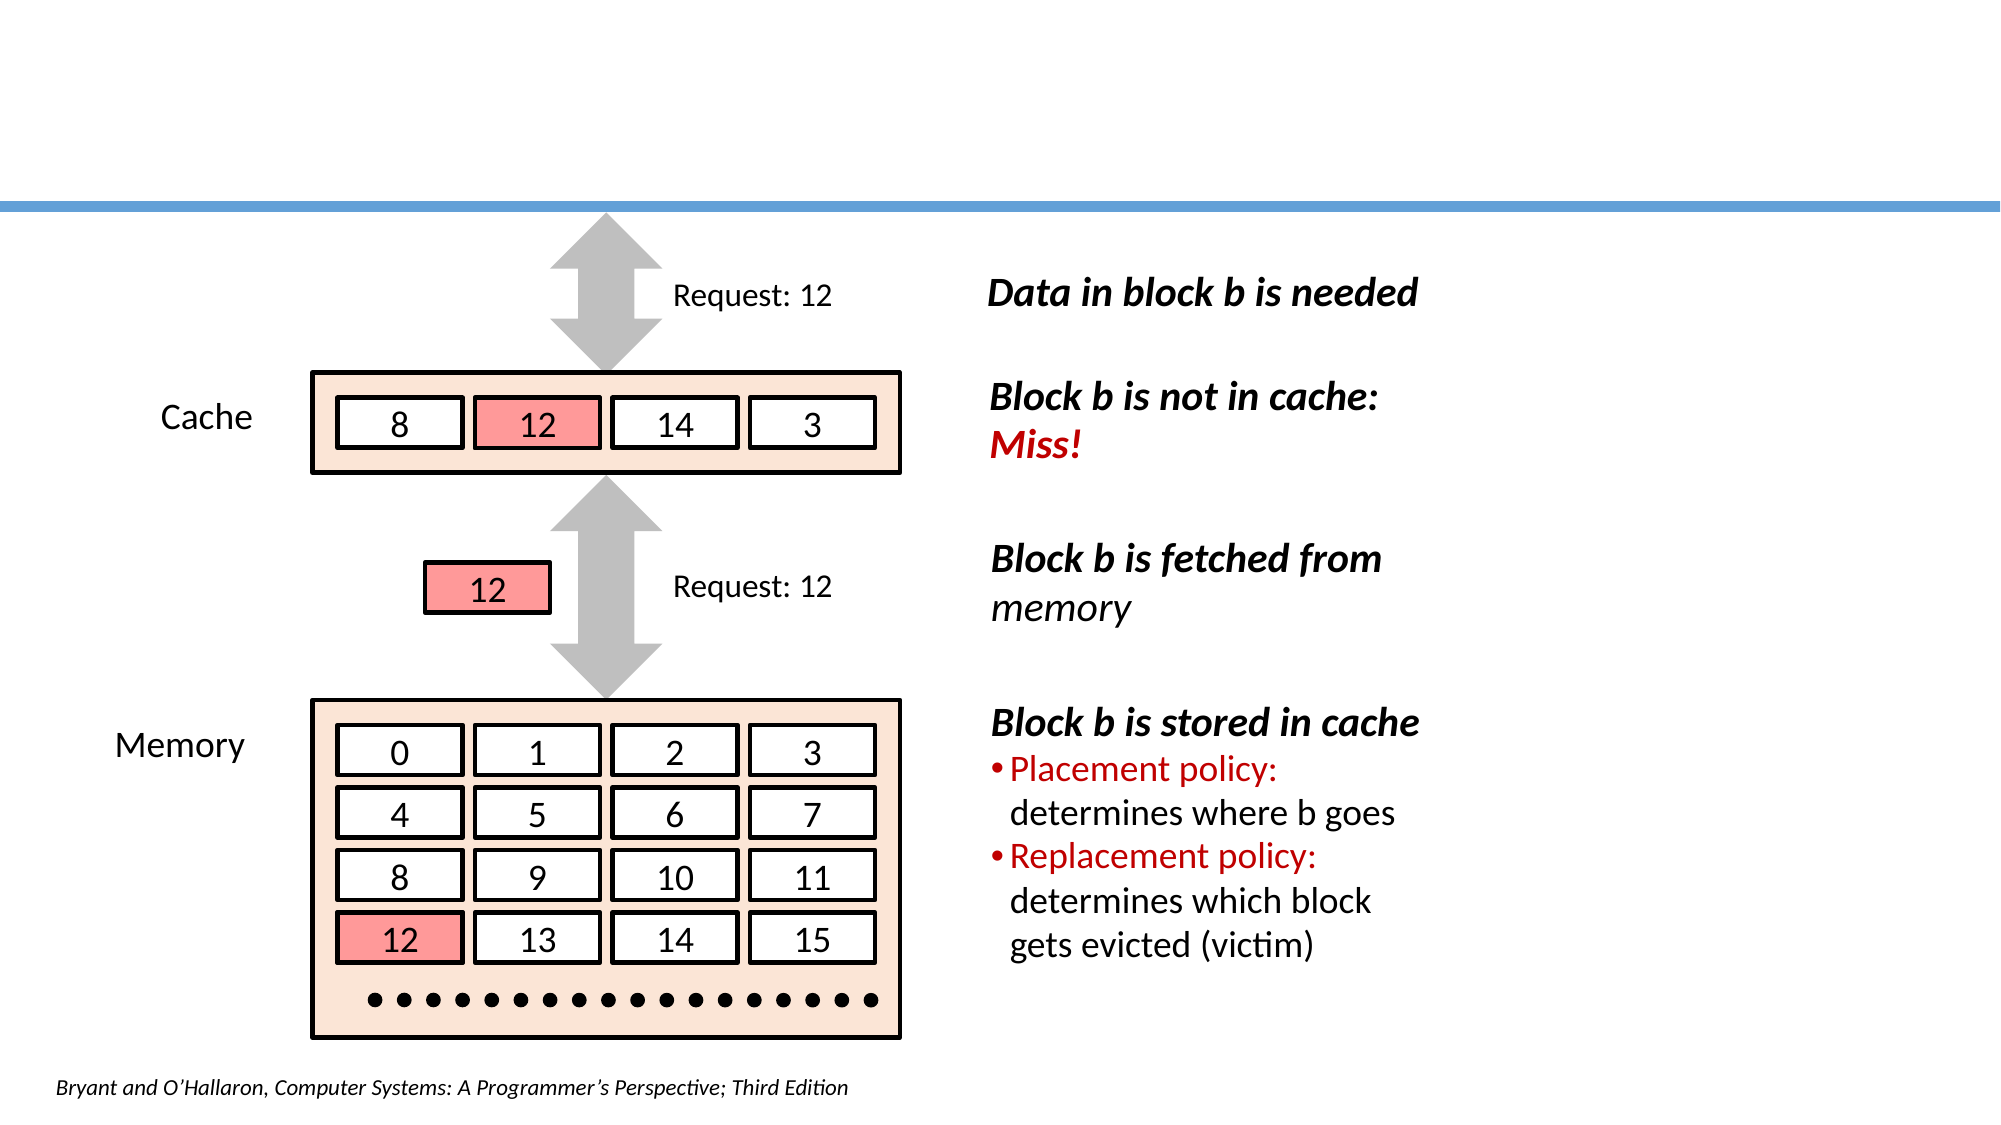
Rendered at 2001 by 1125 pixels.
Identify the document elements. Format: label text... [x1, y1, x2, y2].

text_box 10 [612, 849, 738, 900]
text_box 11 [750, 849, 875, 900]
text_box 14 [612, 912, 738, 963]
text_box 7 [750, 787, 875, 838]
text_box 8 [337, 849, 463, 900]
text_box 3 [750, 725, 875, 775]
text_box 4 [337, 787, 463, 838]
text_box 14 [612, 397, 738, 448]
text_box Request: 12 [658, 265, 848, 321]
text_box 5 [474, 787, 600, 838]
text_box Block b is fetched from memory [976, 525, 1398, 639]
text_box [549, 212, 661, 372]
text_box 12 [474, 397, 600, 448]
text_box Block b is not in cache: Miss! [974, 363, 1395, 477]
text_box 13 [474, 912, 600, 963]
text_box 1 [474, 725, 600, 775]
text_box Block b is stored in cache Placement policy: determines where b goes Replacement policy: determines which block gets evicted (victim) [976, 689, 1435, 974]
text_box 12 [337, 912, 463, 963]
text_box [312, 372, 900, 473]
text_box 15 [750, 912, 875, 963]
text_box [549, 474, 663, 699]
text_box 8 [337, 397, 463, 448]
text_box 2 [612, 725, 738, 775]
text_box Data in block b is needed [972, 259, 1434, 324]
text_box 3 [750, 397, 875, 448]
text_box [312, 699, 900, 1038]
text_box Request: 12 [658, 556, 848, 612]
text_box 12 [425, 562, 550, 613]
text_box 0 [337, 725, 463, 775]
text_box 6 [612, 787, 738, 838]
text_box 9 [474, 849, 600, 900]
text_box Memory [99, 712, 261, 773]
text_box Bryant and O’Hallaron, Computer Systems: A Programmer’s Perspective; Third Edition [41, 1065, 1767, 1108]
text_box Cache [146, 385, 269, 445]
